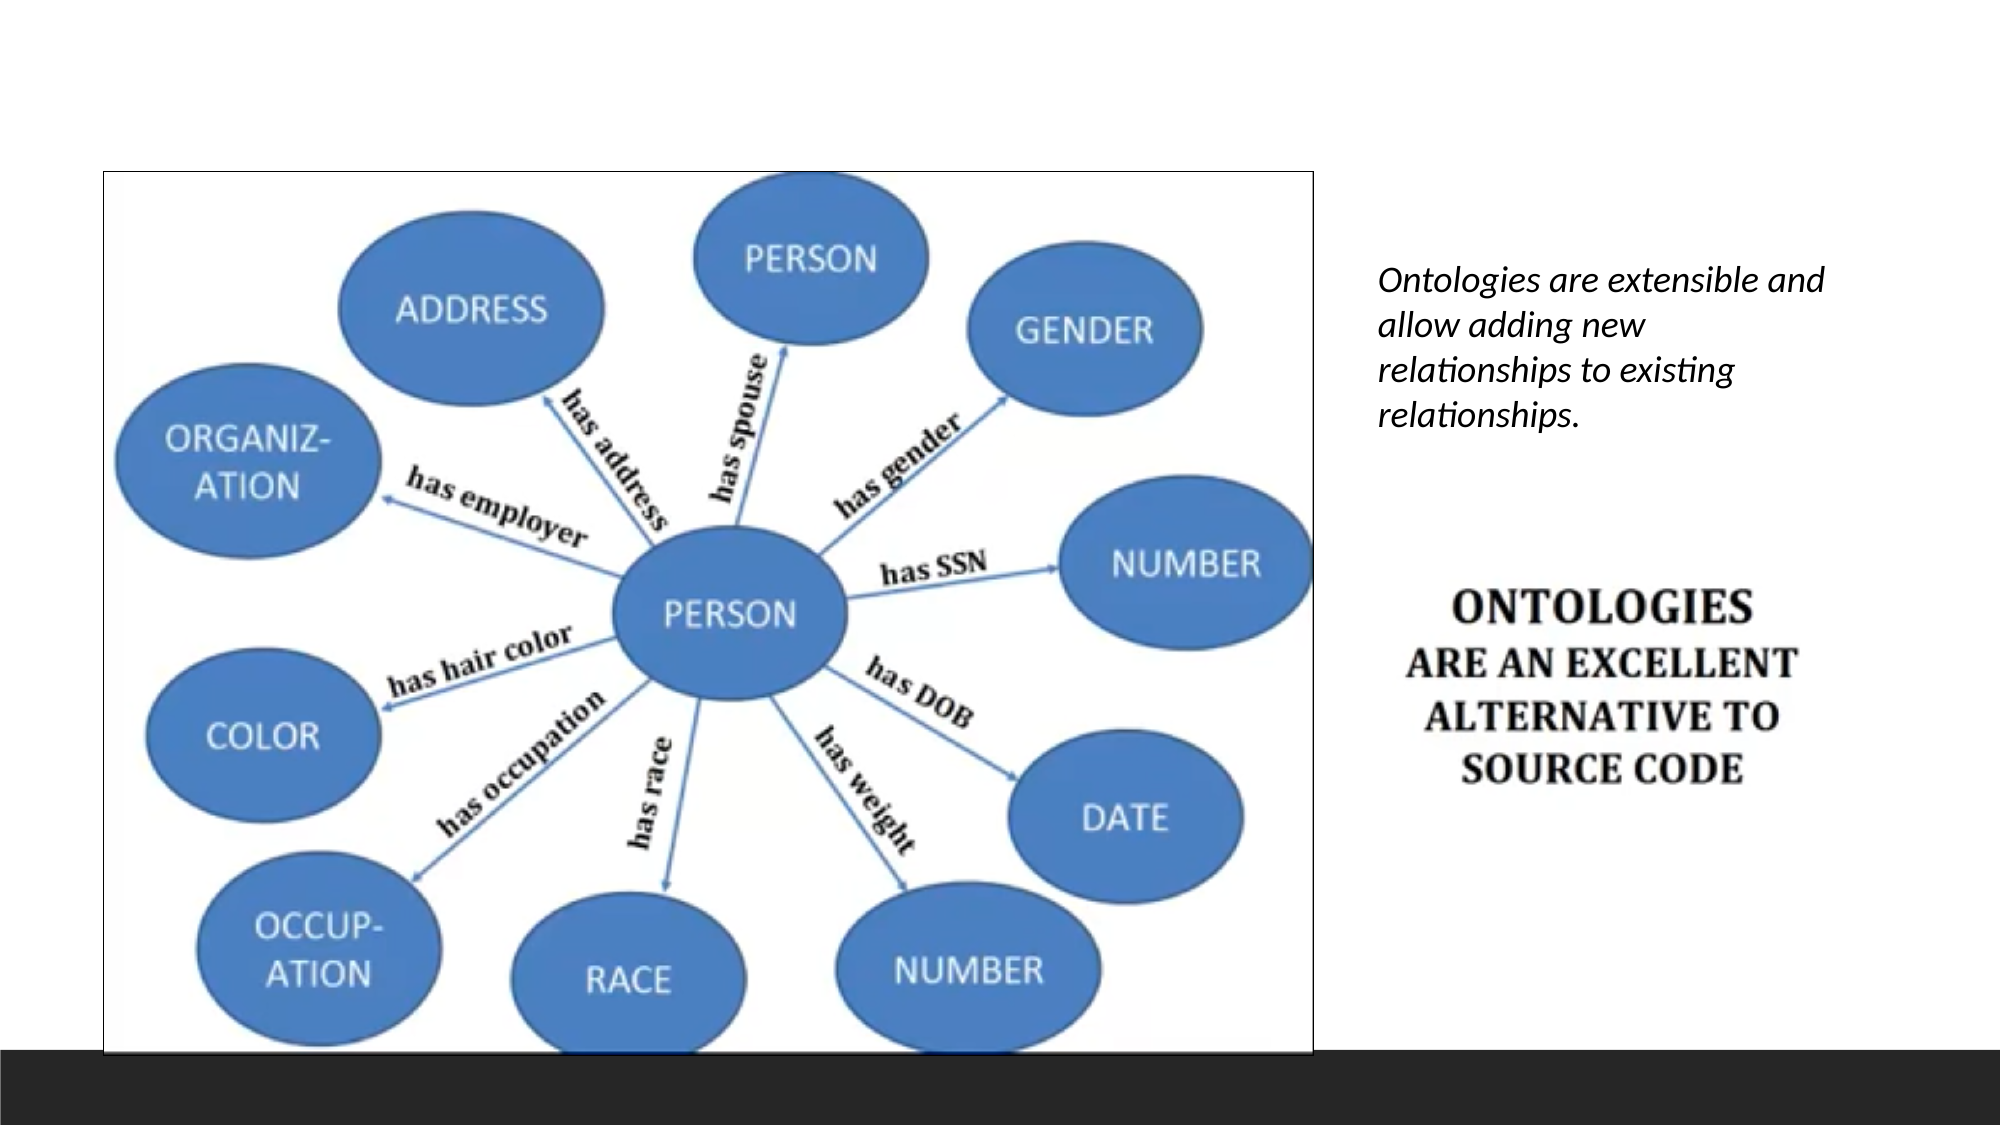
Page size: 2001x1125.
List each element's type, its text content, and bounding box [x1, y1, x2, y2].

text_box Ontologies are extensible and allow adding new relationships to existing relationships. [1363, 247, 1862, 443]
picture [103, 171, 1315, 1057]
picture [1355, 549, 1863, 811]
